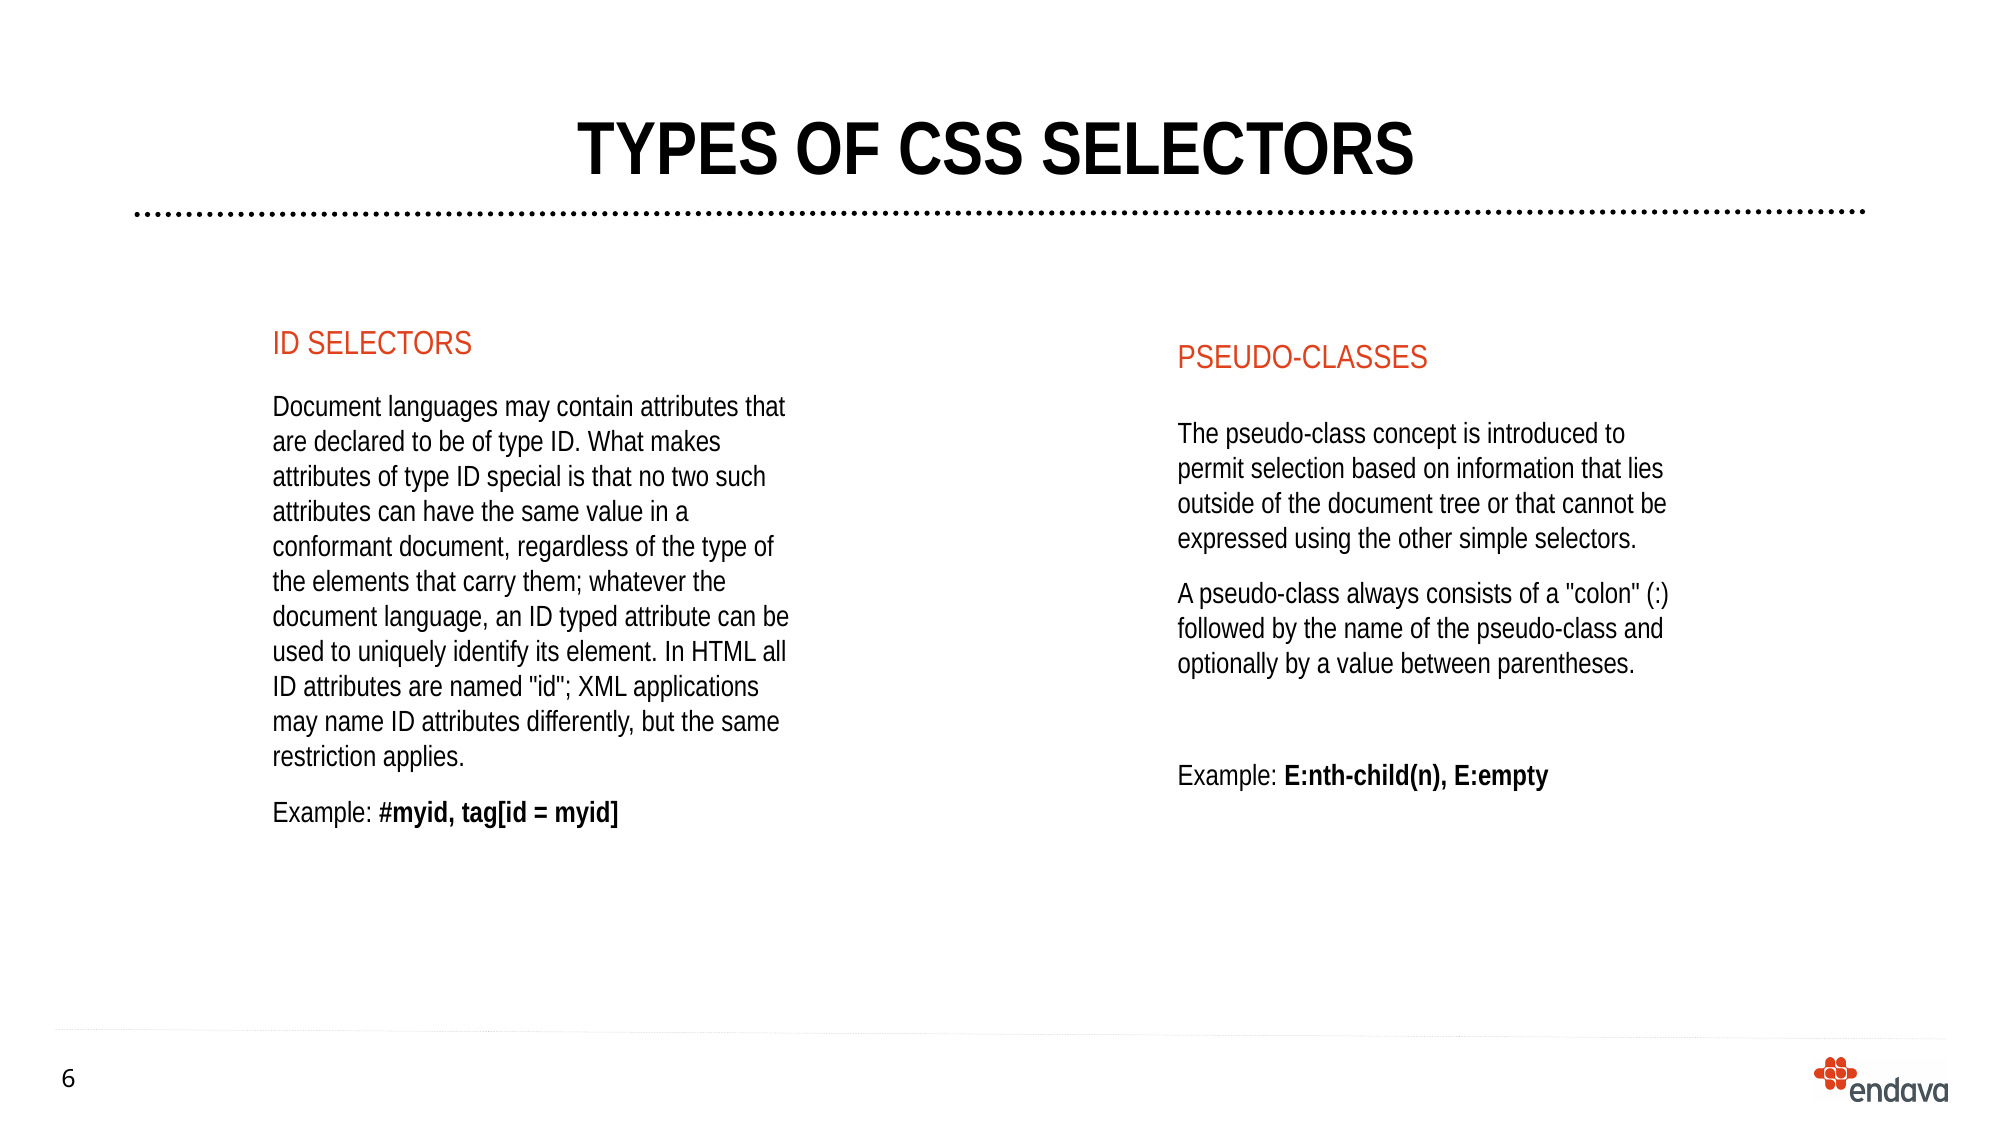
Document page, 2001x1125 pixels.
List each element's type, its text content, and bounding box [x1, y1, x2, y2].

list The pseudo-class concept is introduced to permit selection based on information that lies outside of the document tree or that cannot be expressed using the other simple selectors. A pseudo-class always consists of a "colon" (:) followed by the name of the pseudo-class and optionally by a value between parentheses. Example: E:nth-child(n), E:empty [1177, 406, 1714, 803]
title Types of Css Selectors [198, 26, 1812, 195]
list Document languages may contain attributes that are declared to be of type ID. What makes attributes of type ID special is that no two such attributes can have the same value in a conformant document, regardless of the type of the elements that carry them; whatever the document language, an ID typed attribute can be used to uniquely identify its element. In HTML all ID attributes are named "id"; XML applications may name ID attributes differently, but the same restriction applies. Example: #myid, tag[id = myid] [272, 379, 809, 841]
list ID selectors [272, 287, 809, 361]
list Pseudo-classes [1177, 302, 1714, 377]
picture [1814, 1057, 1948, 1102]
